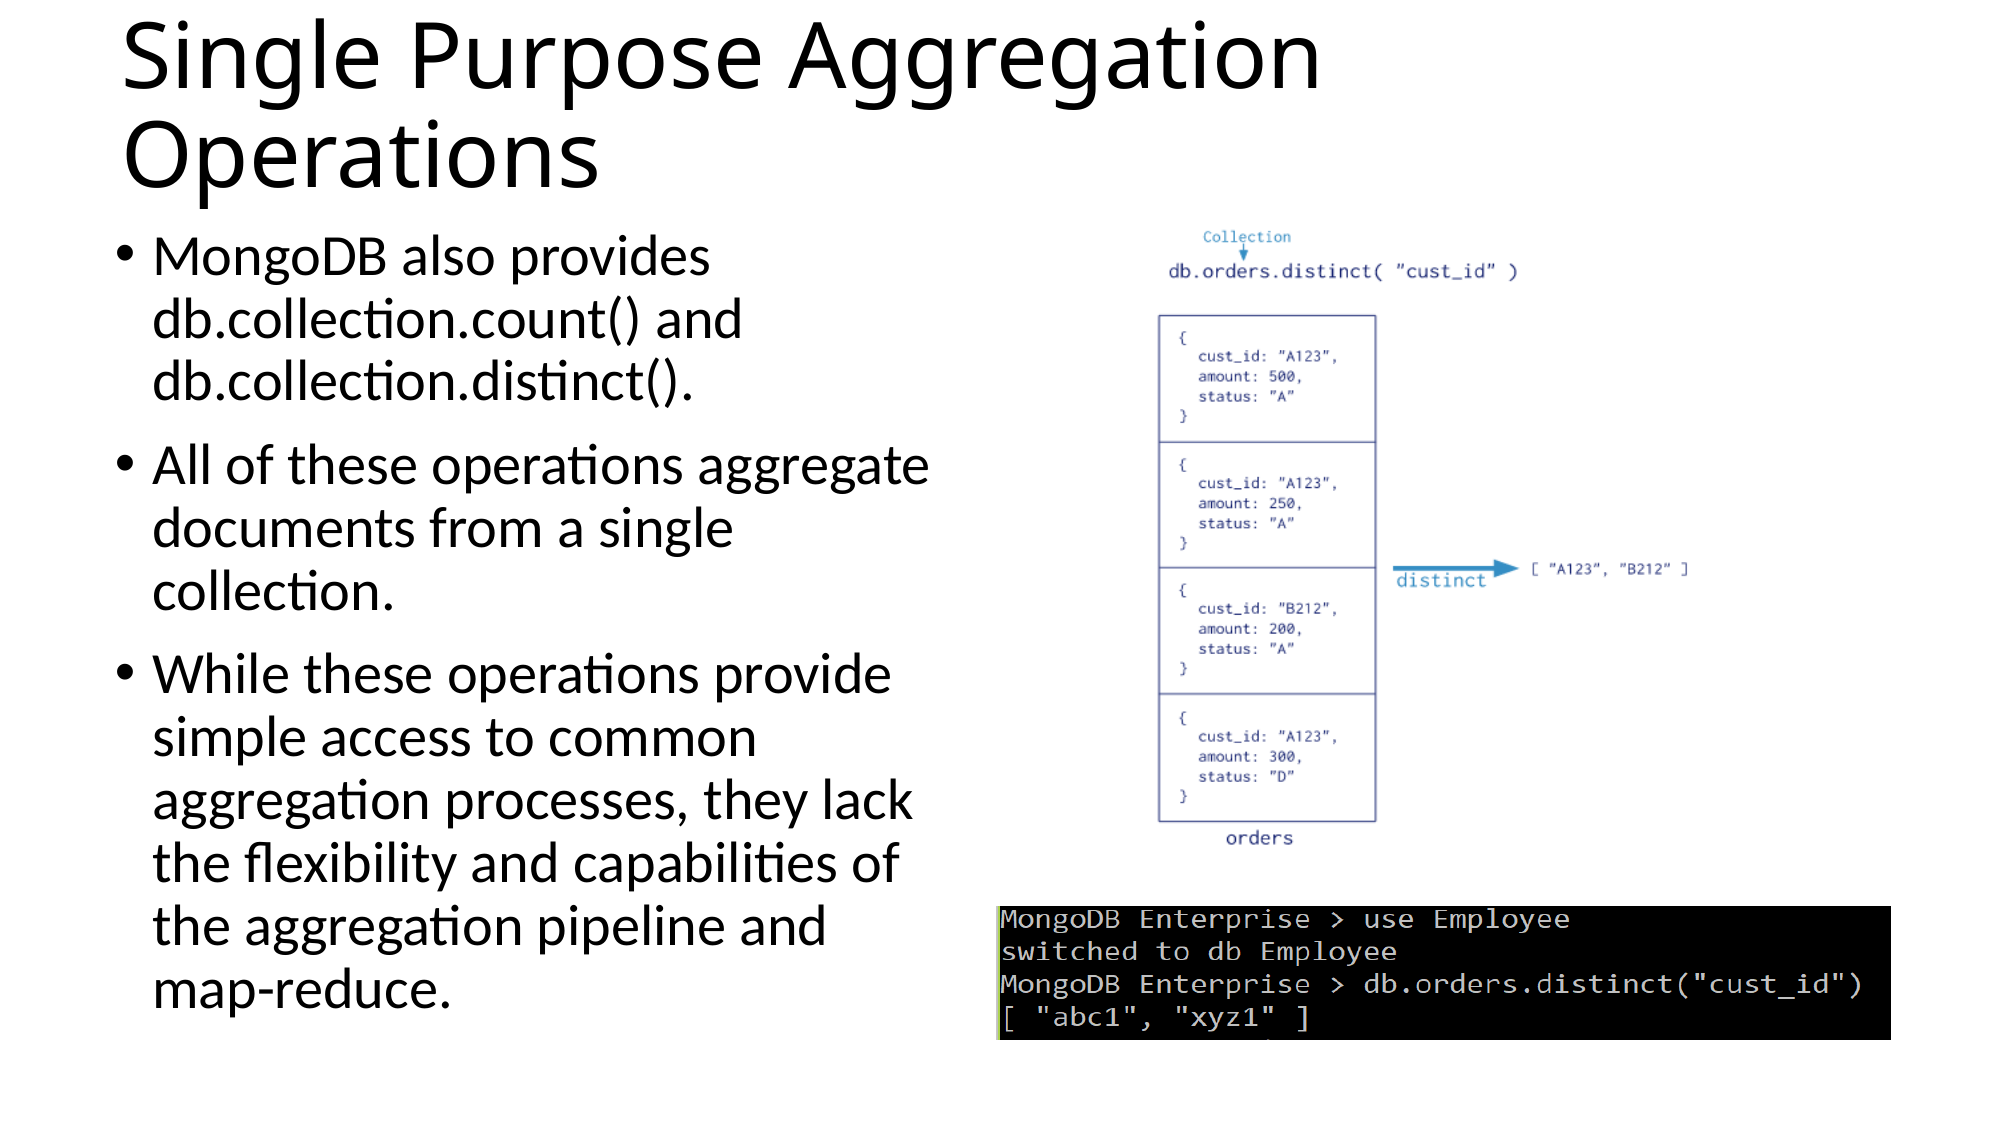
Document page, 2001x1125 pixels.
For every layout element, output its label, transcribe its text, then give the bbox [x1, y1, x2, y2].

picture [1110, 211, 1711, 866]
title Single Purpose Aggregation Operations [106, 0, 1832, 218]
list MongoDB also provides db.collection.count() and db.collection.distinct(). All of these operations aggregate documents from a single collection. While these operations provide simple access to common aggregation processes, they lack the flexibility and capabilities of the aggregation pipeline and map-reduce. [99, 217, 968, 1040]
picture [996, 906, 1891, 1040]
